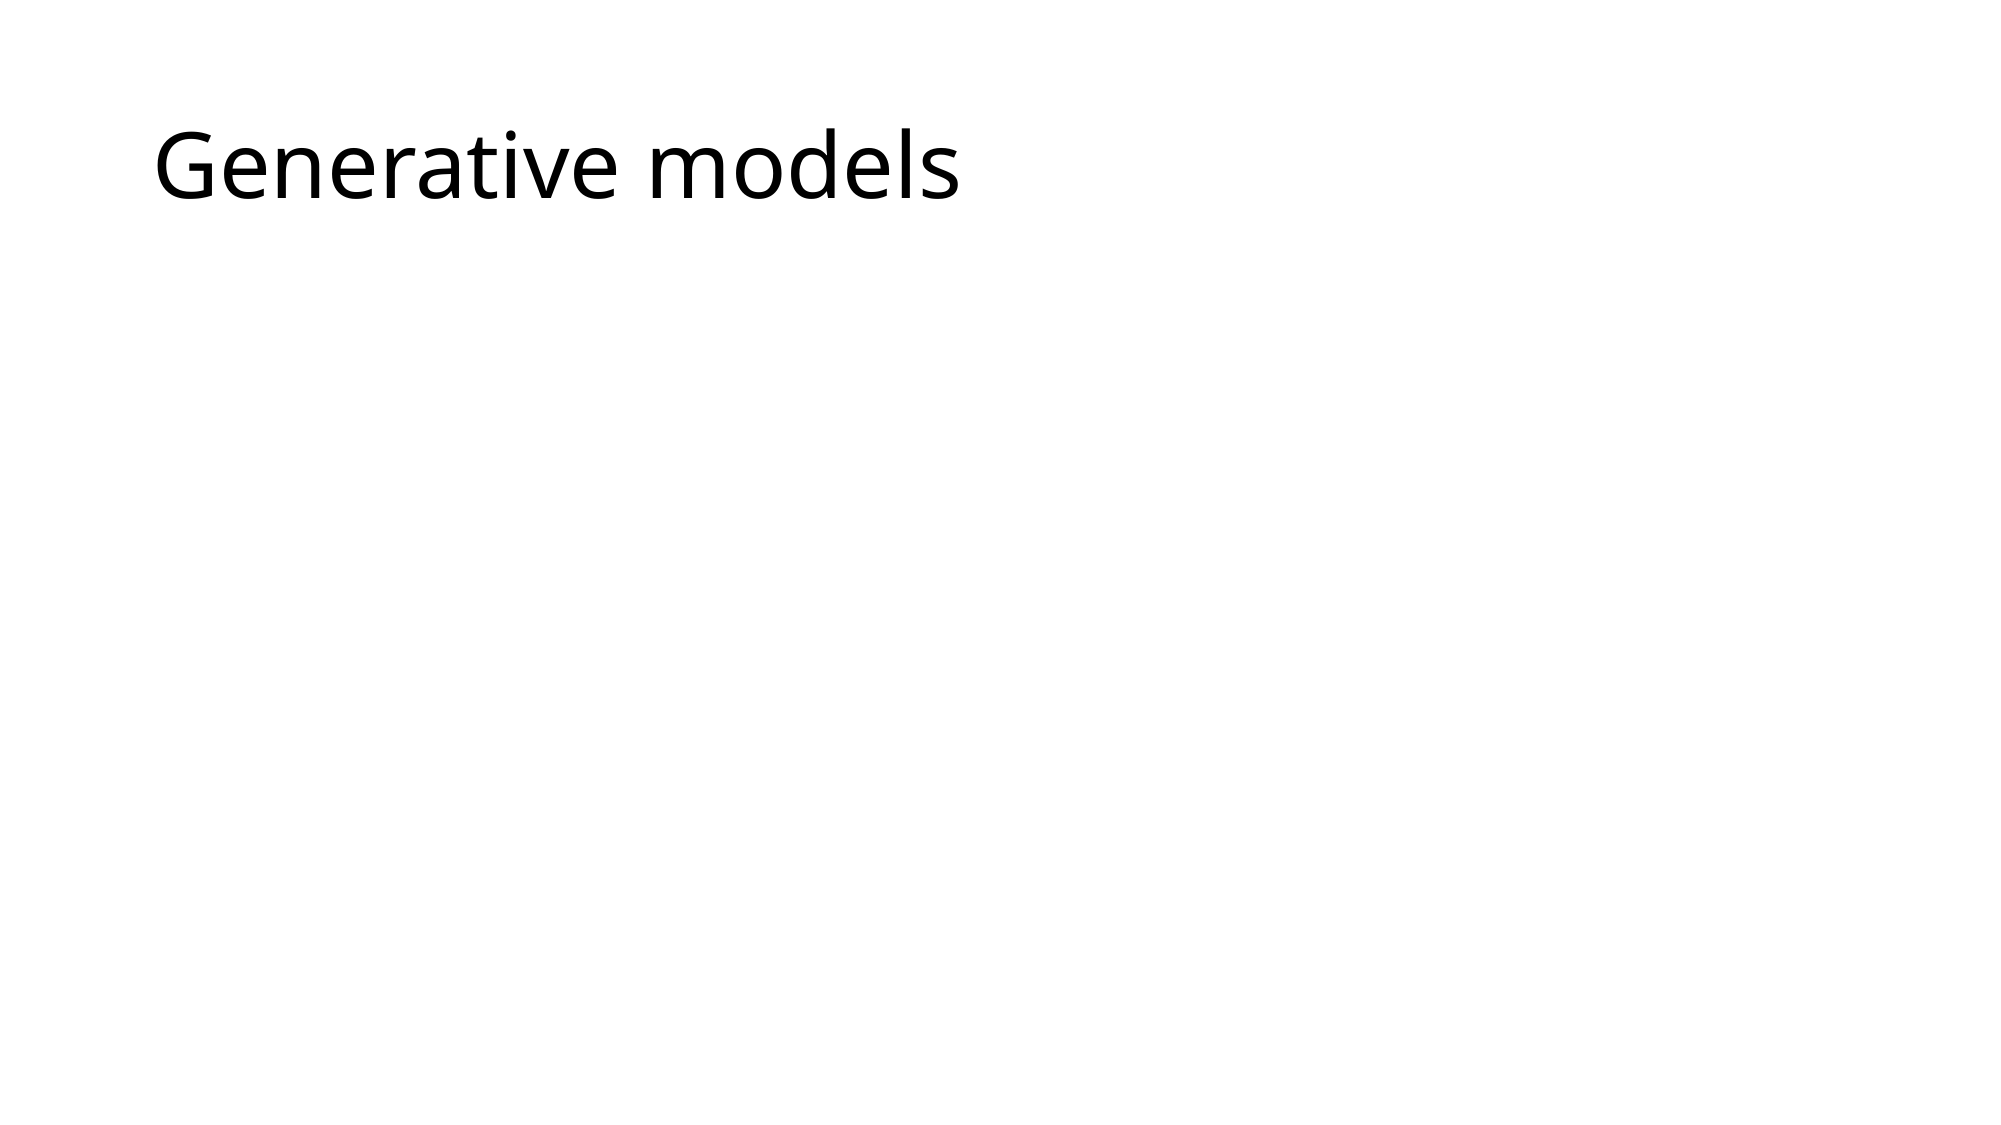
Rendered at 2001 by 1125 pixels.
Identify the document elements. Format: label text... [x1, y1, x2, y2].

title Generative models [137, 59, 1863, 278]
